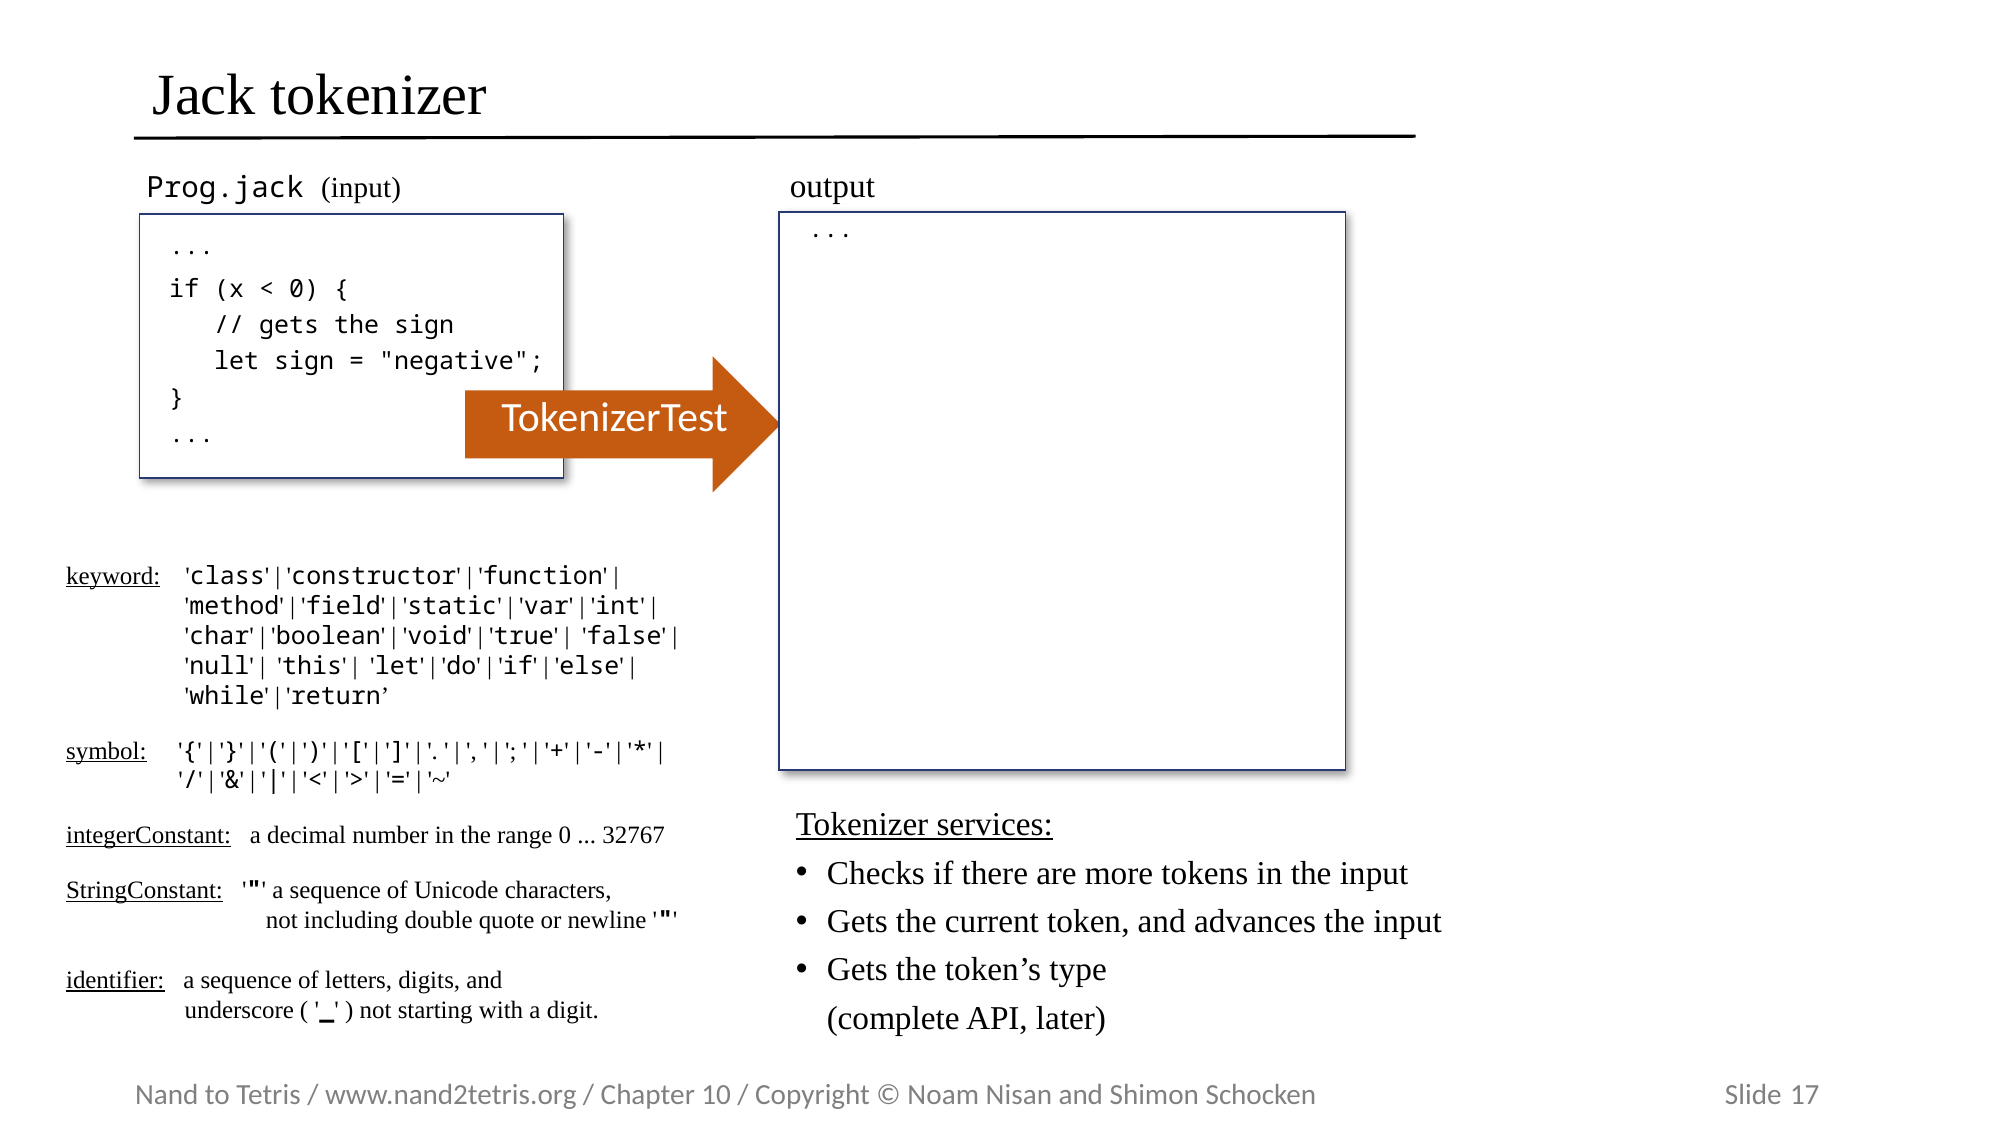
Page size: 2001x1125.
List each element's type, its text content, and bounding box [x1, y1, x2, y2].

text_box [465, 157, 1346, 771]
text_box Tokenizer services: Checks if there are more tokens in the input Gets the current token, and advances the input Gets the token’s type (complete API, later) [780, 799, 1708, 1125]
text_box ... if (x < 0) { // gets the sign let sign = "negative"; } ... [139, 223, 465, 478]
text_box keyword: 'class' | 'constructor' | 'function' | 'method' | 'field' | 'static' | 'var' | 'int' | 'char' | 'boolean' | 'void' | 'true' | 'false' | 'null' | 'this' | 'let' | 'do' | 'if' | 'else' | 'while' | 'return’ symbol: '{' | '}' | '(' | ')' | '[' | ']' | '. ' | ', ' | '; ' | '+' | '-' | '*' | '/' | '&' | '|' | '<' | '>' | '=' | '~' integerConstant: a decimal number in the range 0 ... 32767 StringConstant: '"' a sequence of Unicode characters, not including double quote or newline '"' identifier: a sequence of letters, digits, and underscore ( '_' ) not starting with a digit. [51, 551, 701, 1048]
title Jack tokenizer [137, 48, 1417, 144]
text_box Prog.jack (input) [131, 160, 465, 223]
